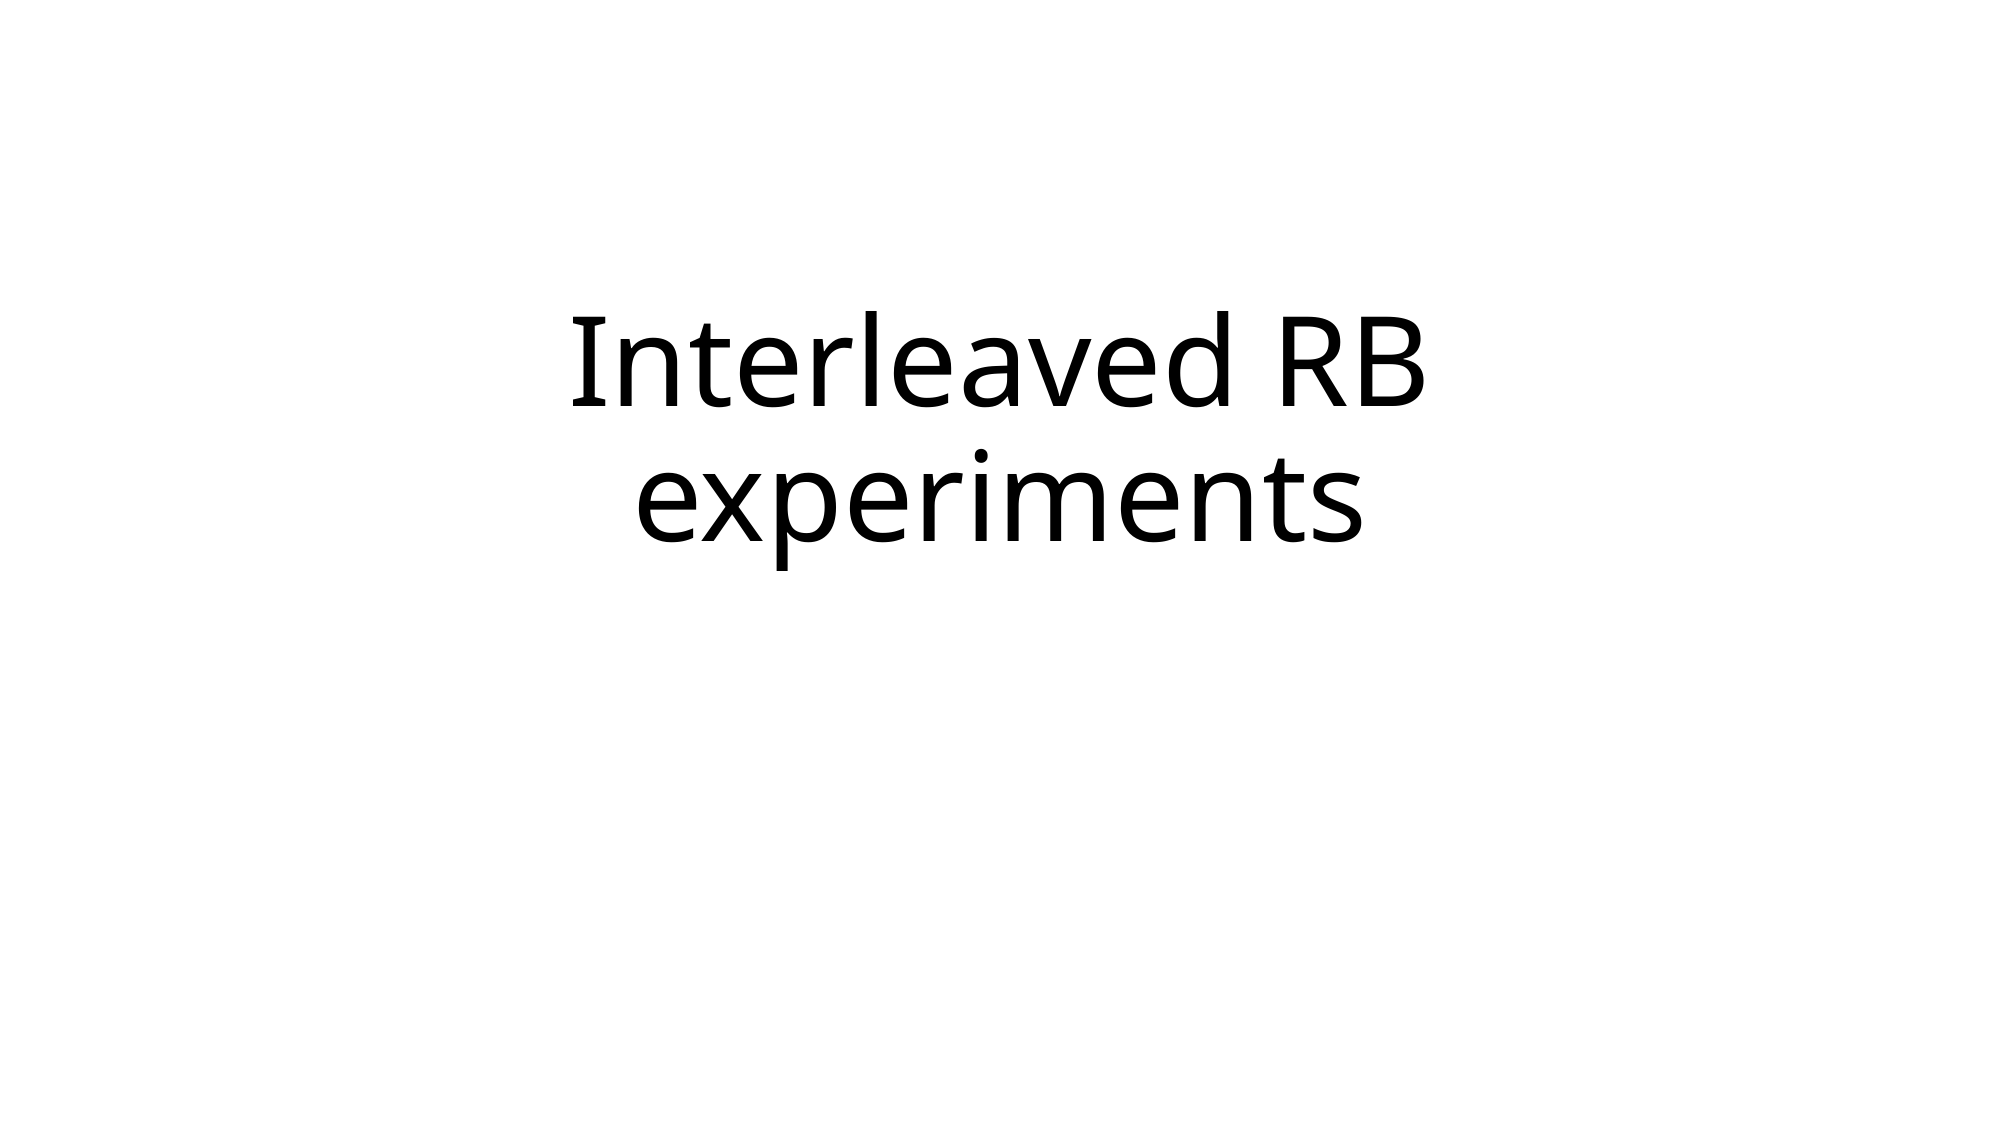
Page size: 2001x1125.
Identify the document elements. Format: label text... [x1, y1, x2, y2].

title Interleaved RB experiments [249, 184, 1750, 576]
